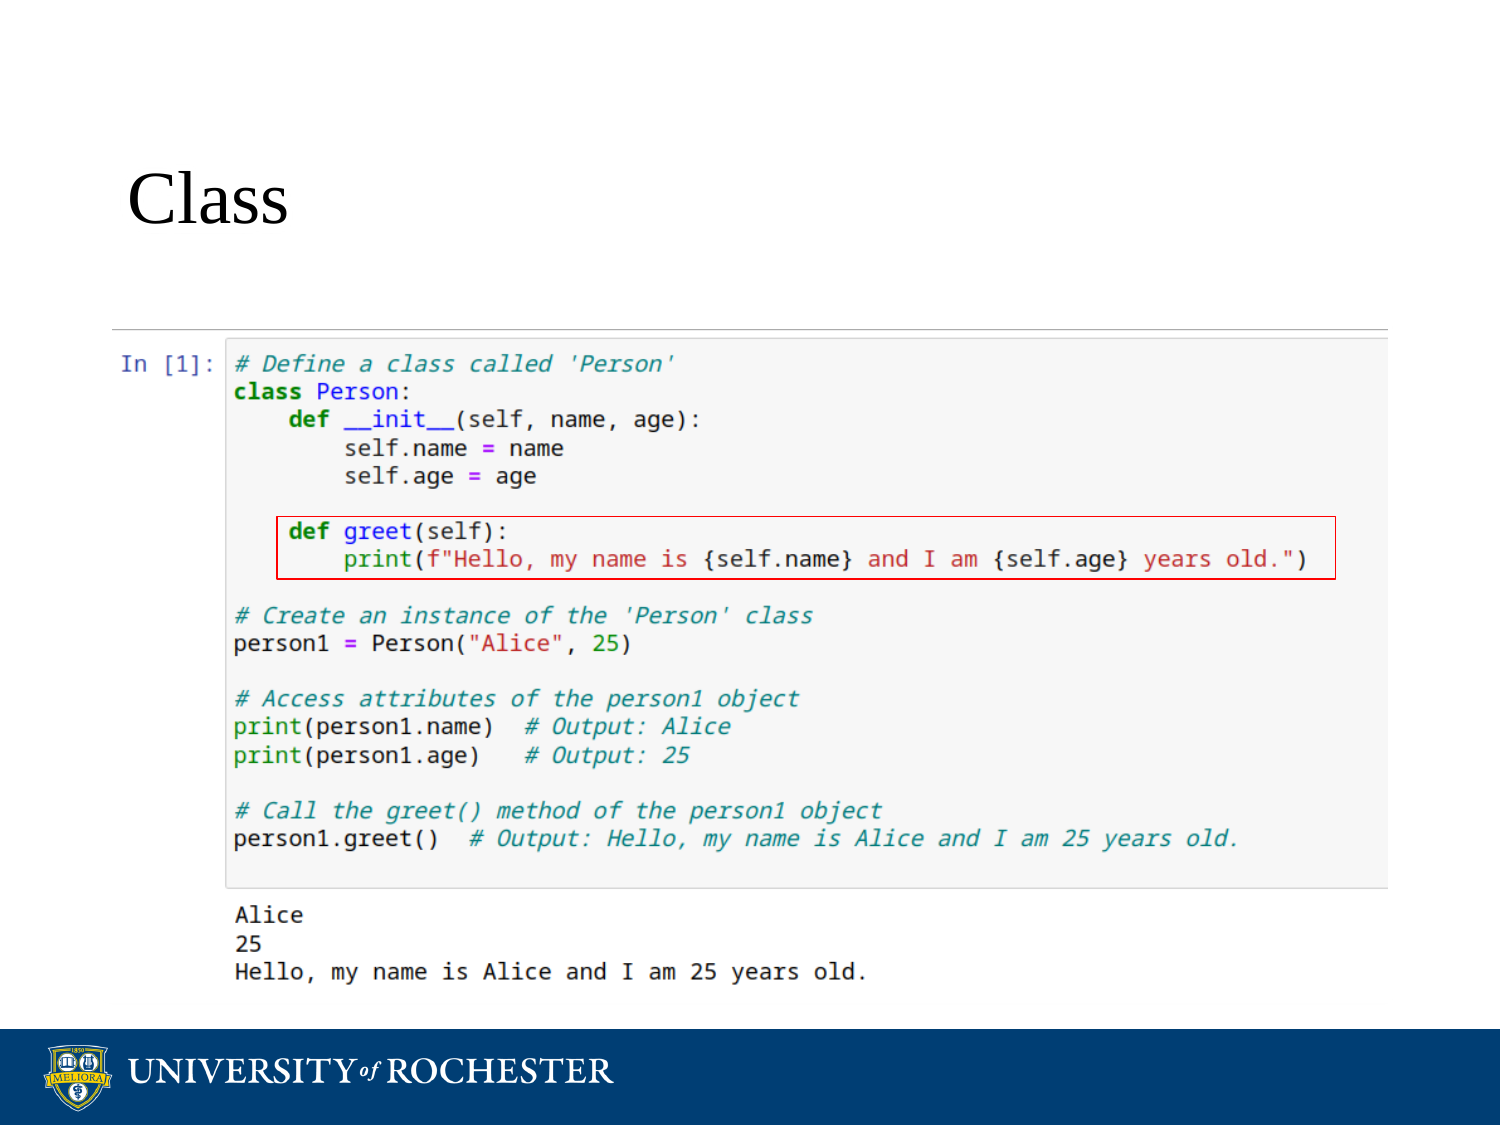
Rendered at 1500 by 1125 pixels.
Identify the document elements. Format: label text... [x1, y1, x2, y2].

picture [0, 1029, 1500, 1125]
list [112, 329, 1388, 996]
title Class [112, 99, 1388, 288]
